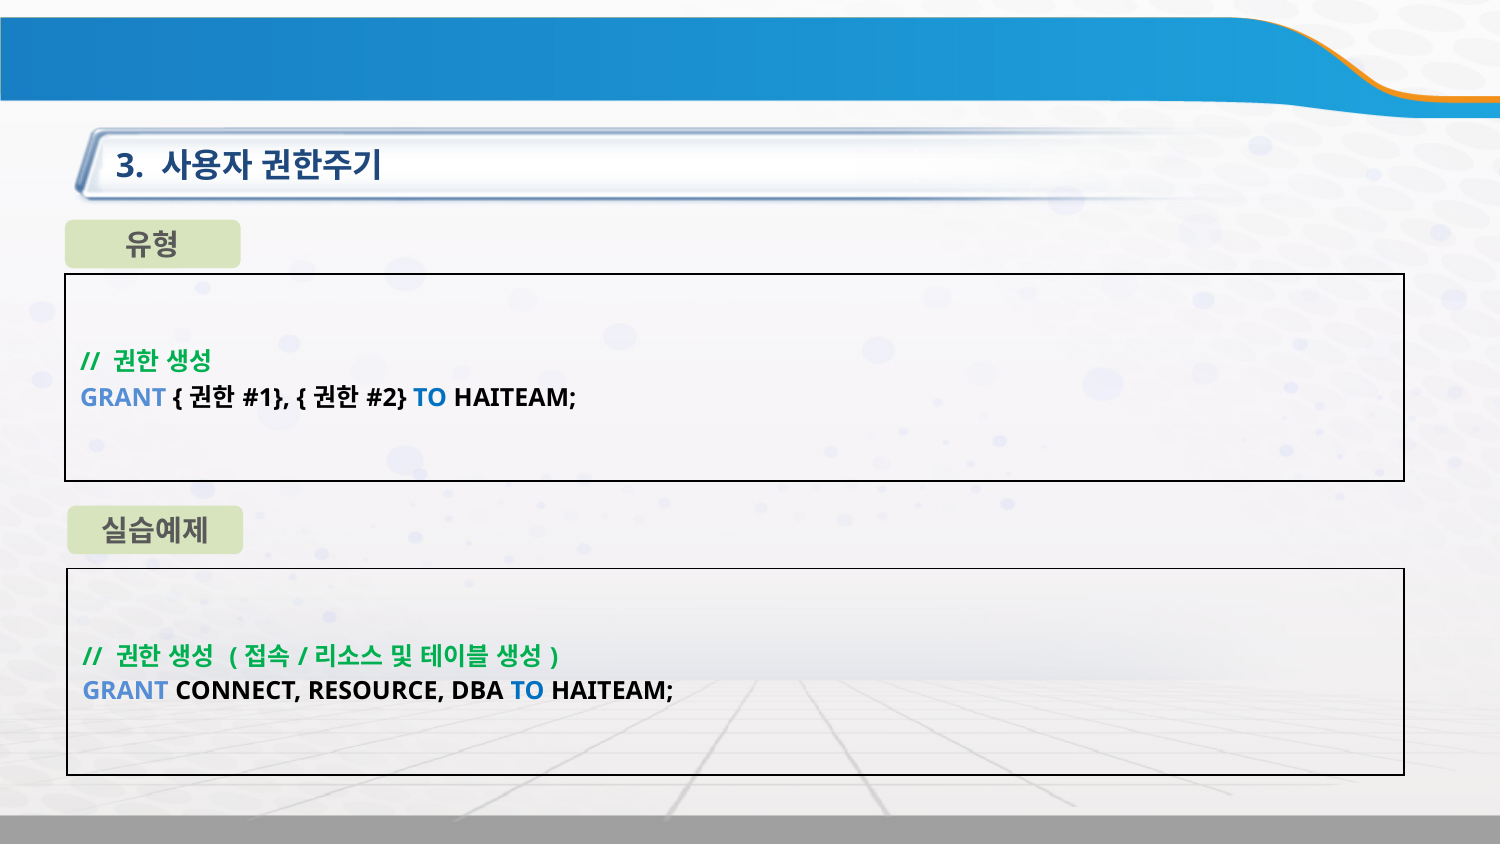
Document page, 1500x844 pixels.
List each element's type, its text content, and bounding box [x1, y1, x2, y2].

table_header // 권한 생성 GRANT {권한#1}, {권한#2} TO HAITEAM; [66, 275, 1403, 480]
text_box 유형 [64, 219, 241, 269]
picture [0, 0, 1500, 844]
table_header // 권한 생성 (접속/리소스 및 테이블 생성) GRANT CONNECT, RESOURCE, DBA TO HAITEAM; [68, 569, 1403, 774]
text_box 실습예제 [67, 505, 244, 555]
text_box 2. 데이터베이스 시작하기 [29, 0, 1175, 103]
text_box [74, 126, 1289, 208]
